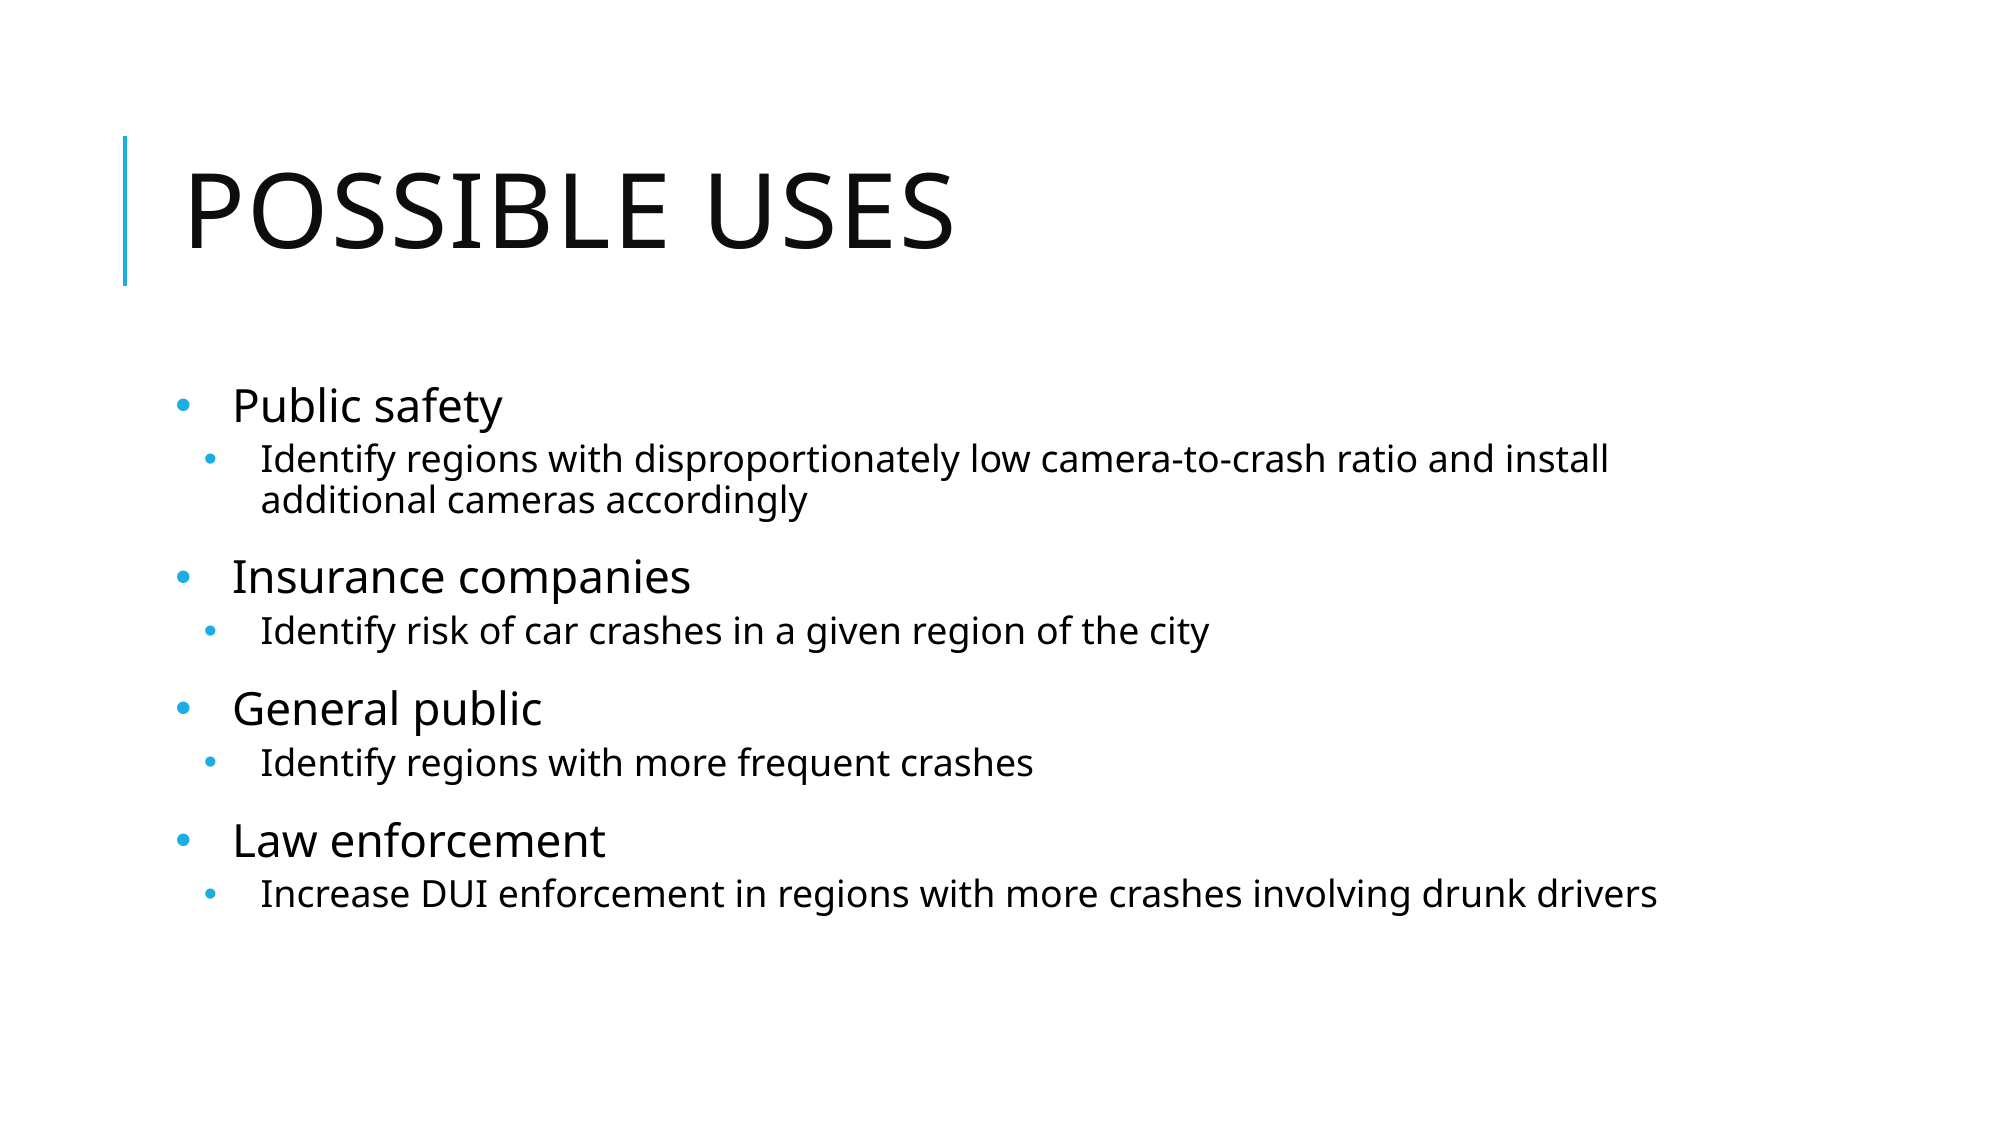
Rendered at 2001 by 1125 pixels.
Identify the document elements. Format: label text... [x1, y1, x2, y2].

title Possible Uses [168, 96, 1763, 342]
list Public safety Identify regions with disproportionately low camera-to-crash ratio and install additional cameras accordingly Insurance companies Identify risk of car crashes in a given region of the city General public Identify regions with more frequent crashes Law enforcement Increase DUI enforcement in regions with more crashes involving drunk drivers [168, 375, 1763, 1035]
